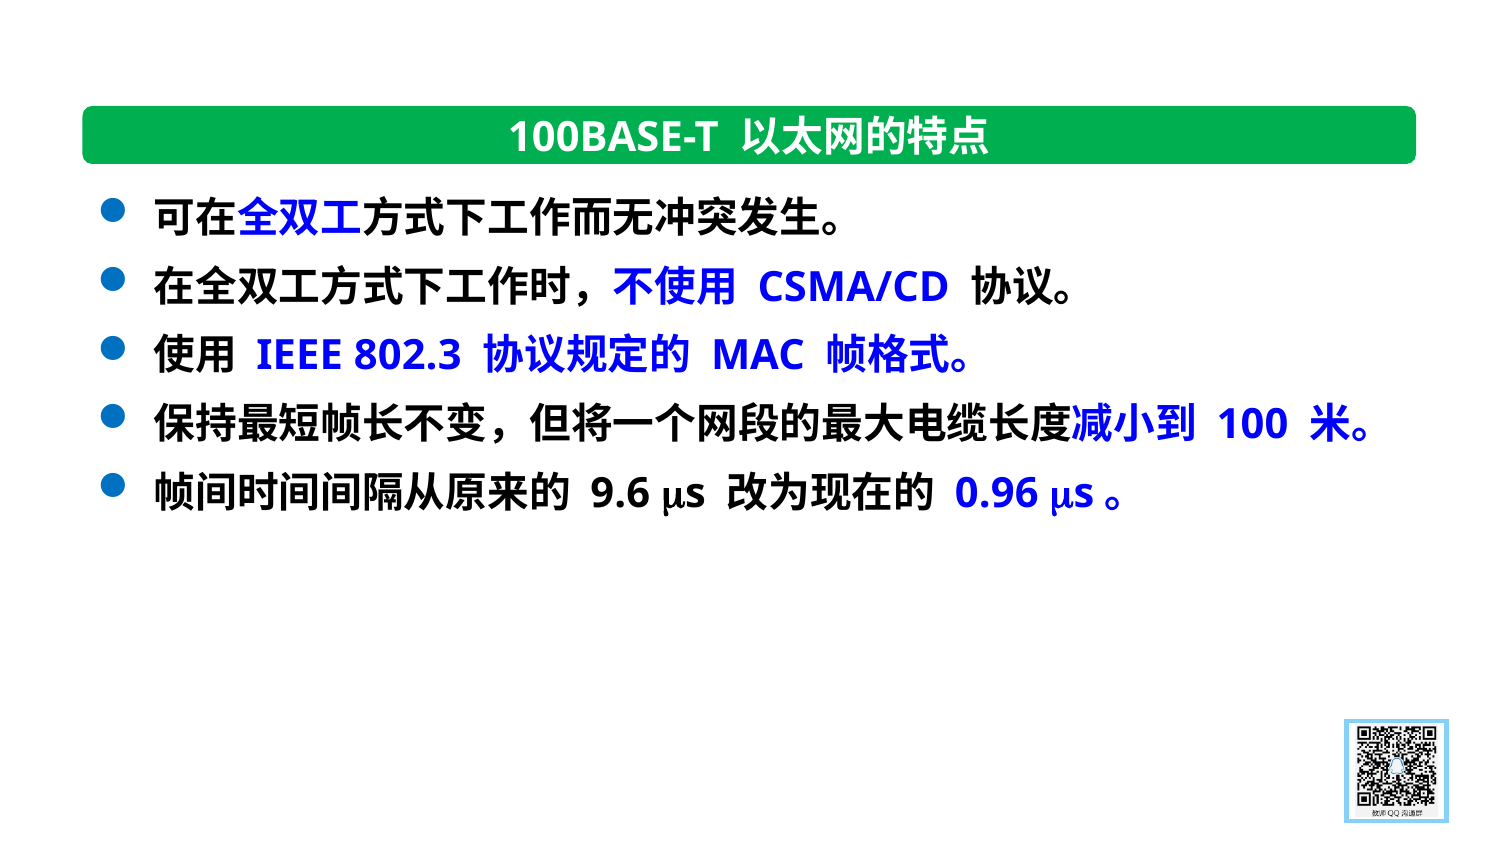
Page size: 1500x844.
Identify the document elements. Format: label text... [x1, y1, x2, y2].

text_box 可在全双工方式下工作而无冲突发生。 在全双工方式下工作时，不使用 CSMA/CD 协议。 使用 IEEE 802.3 协议规定的 MAC 帧格式。 保持最短帧长不变，但将一个网段的最大电缆长度减小到 100 米。 帧间时间间隔从原来的 9.6 s 改为现在的 0.96 s。 [82, 164, 1416, 523]
text_box [1006, 105, 1417, 164]
text_box 100BASE-T 以太网的特点 [492, 102, 1006, 167]
text_box [82, 105, 492, 164]
picture [1355, 724, 1438, 817]
